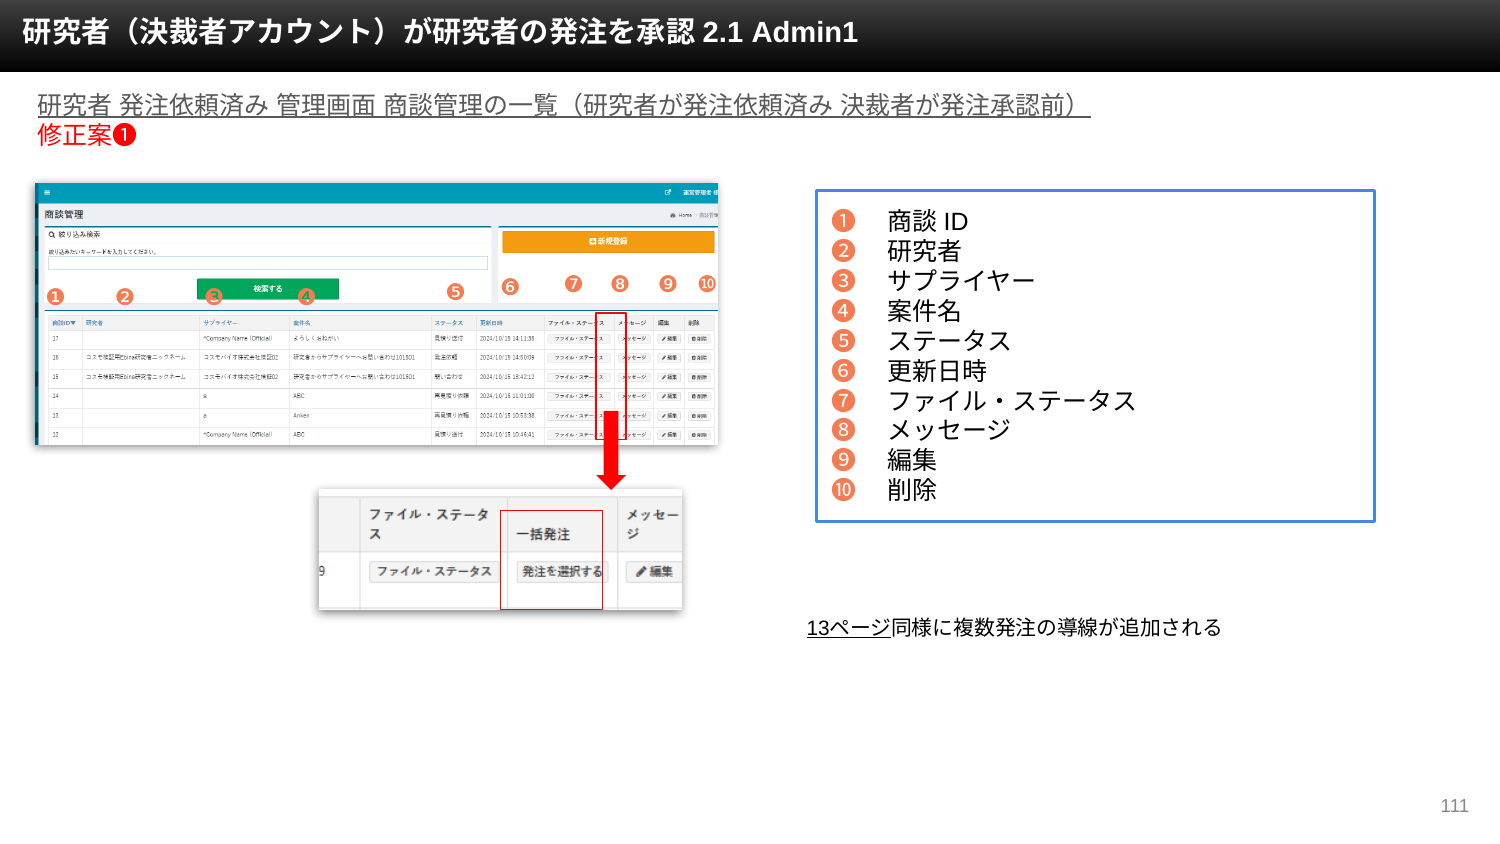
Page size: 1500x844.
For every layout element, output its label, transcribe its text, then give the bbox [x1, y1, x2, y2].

text_box 研究者 発注依頼済み 管理画面 商談管理の一覧（研究者が発注依頼済み 決裁者が発注承認前） 修正案❶ [22, 75, 1430, 165]
text_box [596, 452, 626, 488]
picture [318, 489, 683, 610]
text_box ❿ [721, 281, 730, 300]
picture [35, 182, 718, 445]
text_box ‹#› [1378, 782, 1481, 827]
text_box 研究者（決裁者アカウント）が研究者の発注を承認2.1 Admin1 [22, 13, 1291, 59]
text_box ❶ 商談ID ❷ 研究者 ❸ サプライヤー ❹ 案件名 ❺ ステータス ❻ 更新日時 ❼ ファイル・ステータス ❽ メッセージ ❾ 編集 ❿ 削除 [816, 190, 1375, 522]
text_box [0, 0, 1500, 72]
text_box 13ページ同様に複数発注の導線が追加される [791, 602, 1367, 653]
